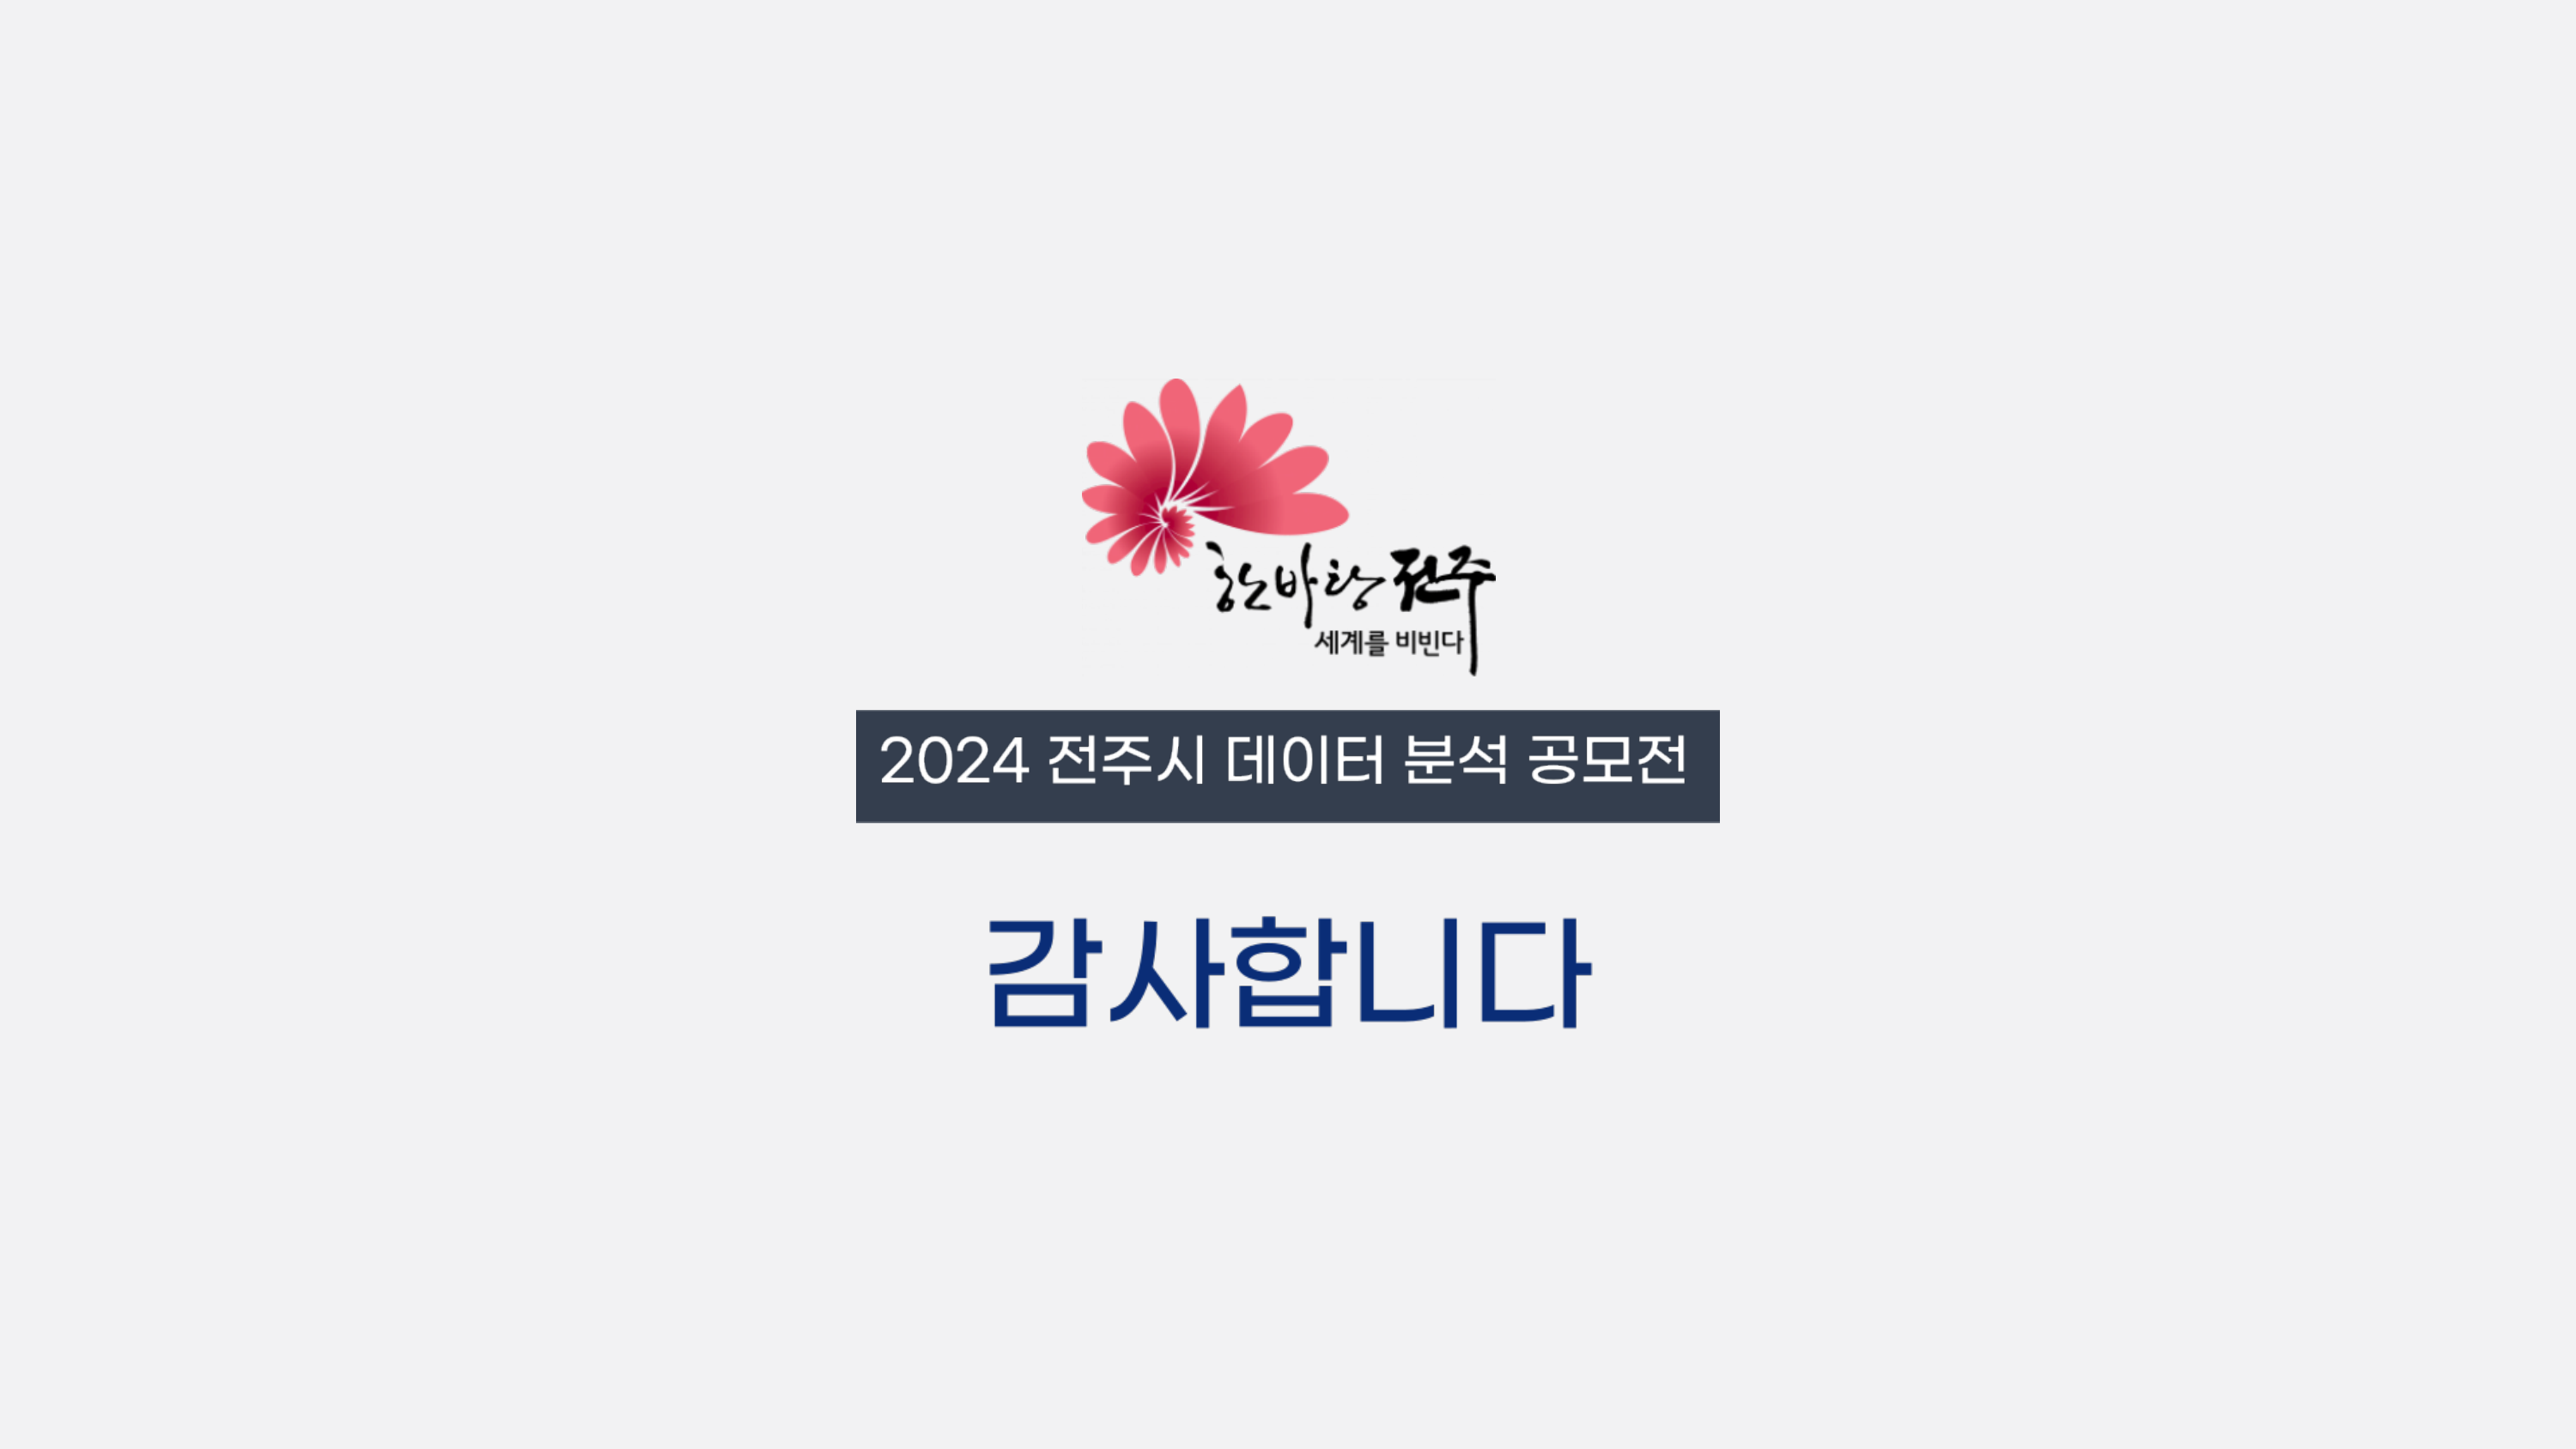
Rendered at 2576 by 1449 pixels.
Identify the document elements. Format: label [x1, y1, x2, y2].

picture [856, 704, 1741, 1160]
picture [1082, 379, 1496, 676]
